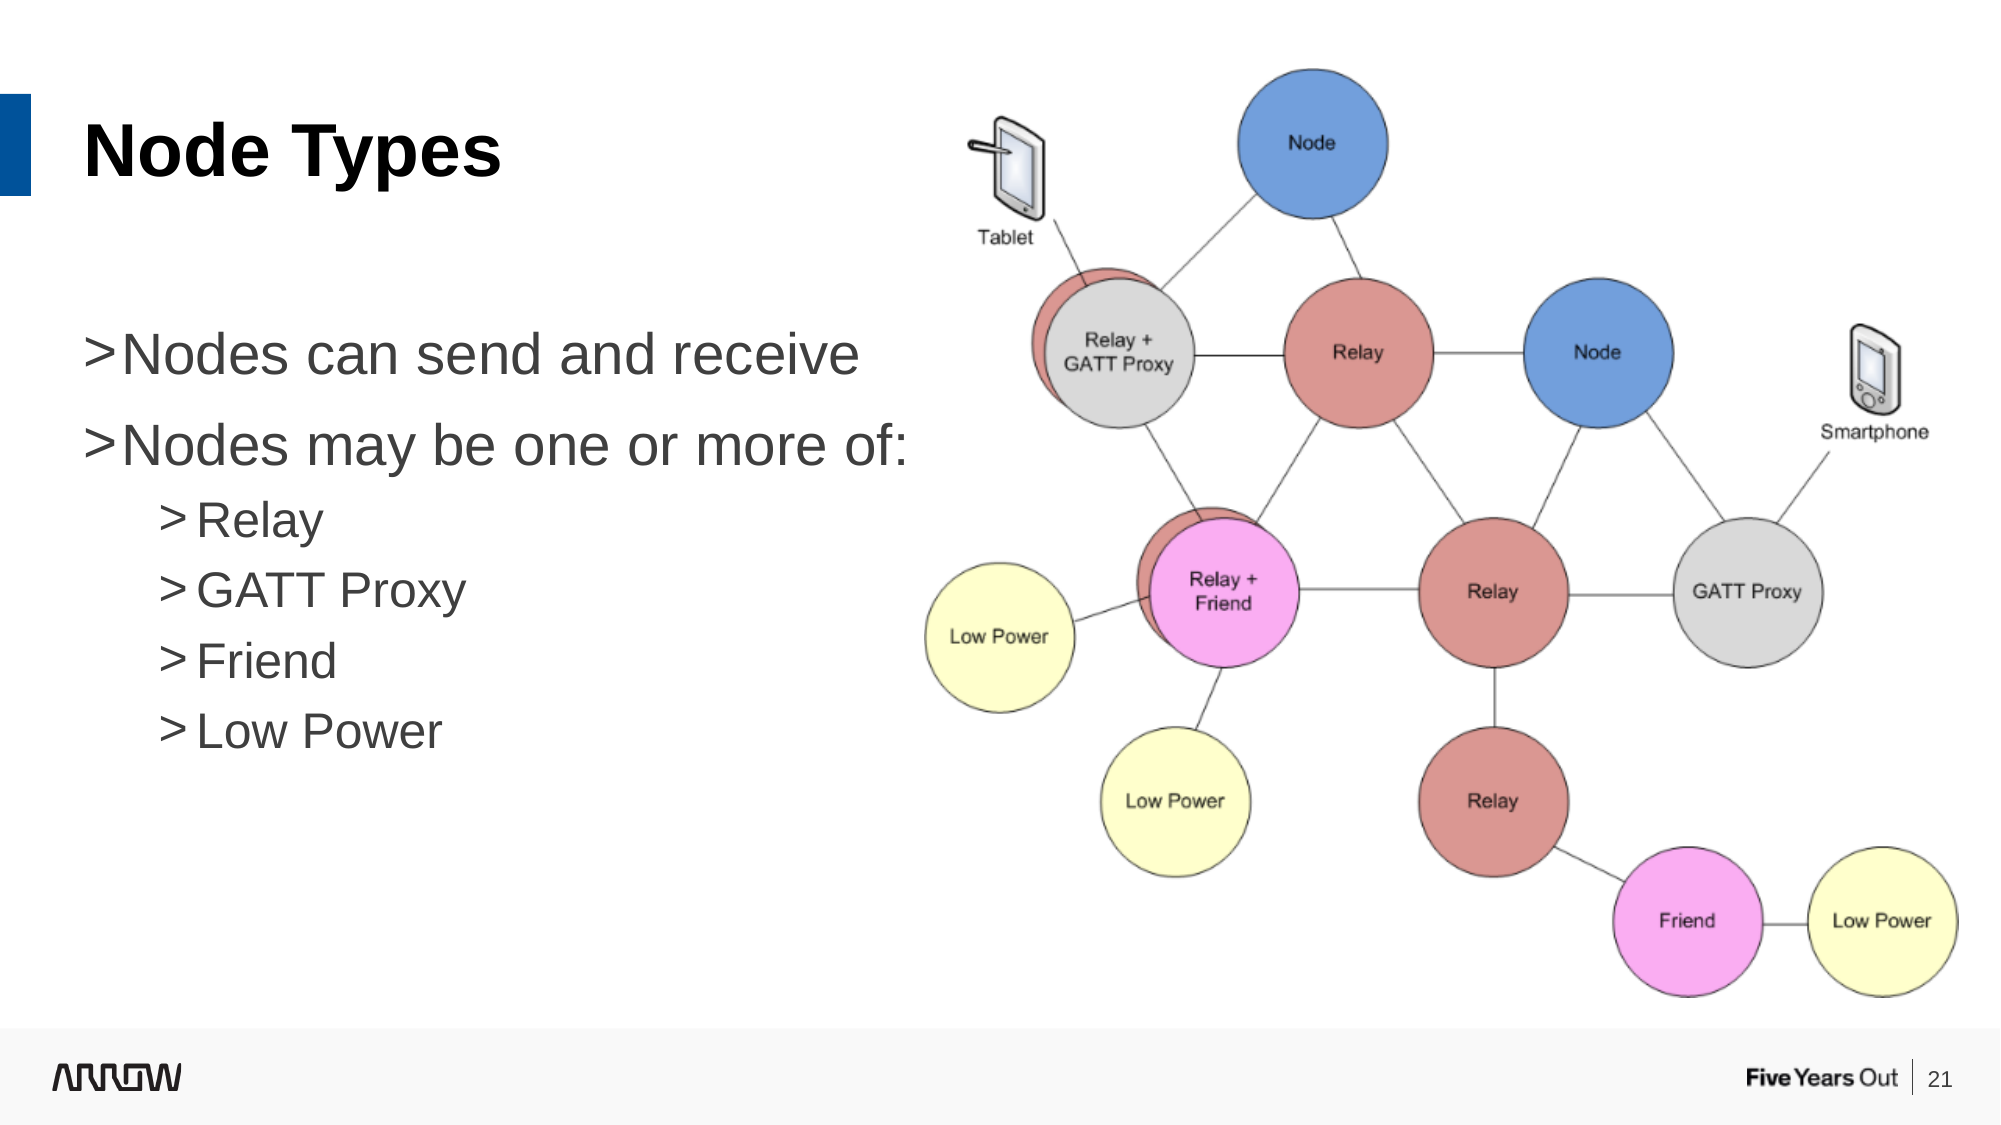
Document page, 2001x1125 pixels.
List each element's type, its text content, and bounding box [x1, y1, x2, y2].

picture [1747, 1059, 1898, 1095]
picture [924, 68, 1959, 998]
list Node Types [68, 104, 924, 196]
list Nodes can send and receive Nodes may be one or more of: Relay GATT Proxy Friend Low Power [68, 308, 924, 989]
